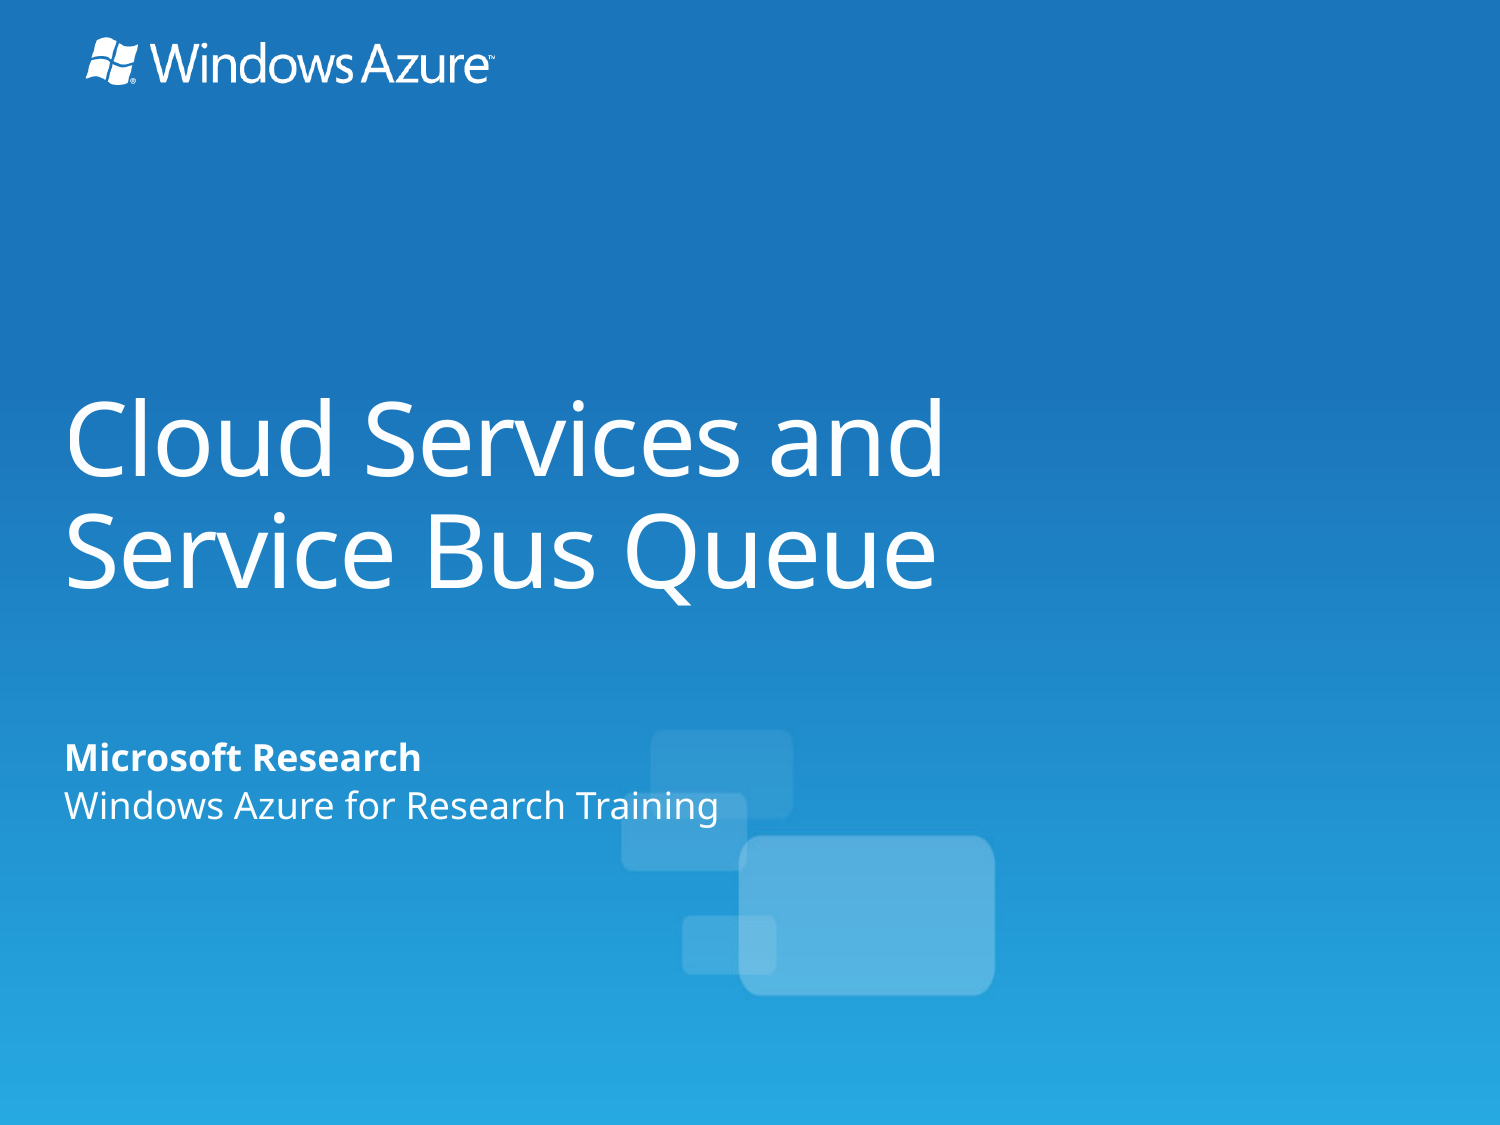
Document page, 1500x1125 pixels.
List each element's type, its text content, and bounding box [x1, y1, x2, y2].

title Cloud Services and Service Bus Queue [63, 415, 1336, 583]
picture [0, 0, 1500, 1125]
list Microsoft Research Windows Azure for Research Training [63, 739, 1174, 830]
